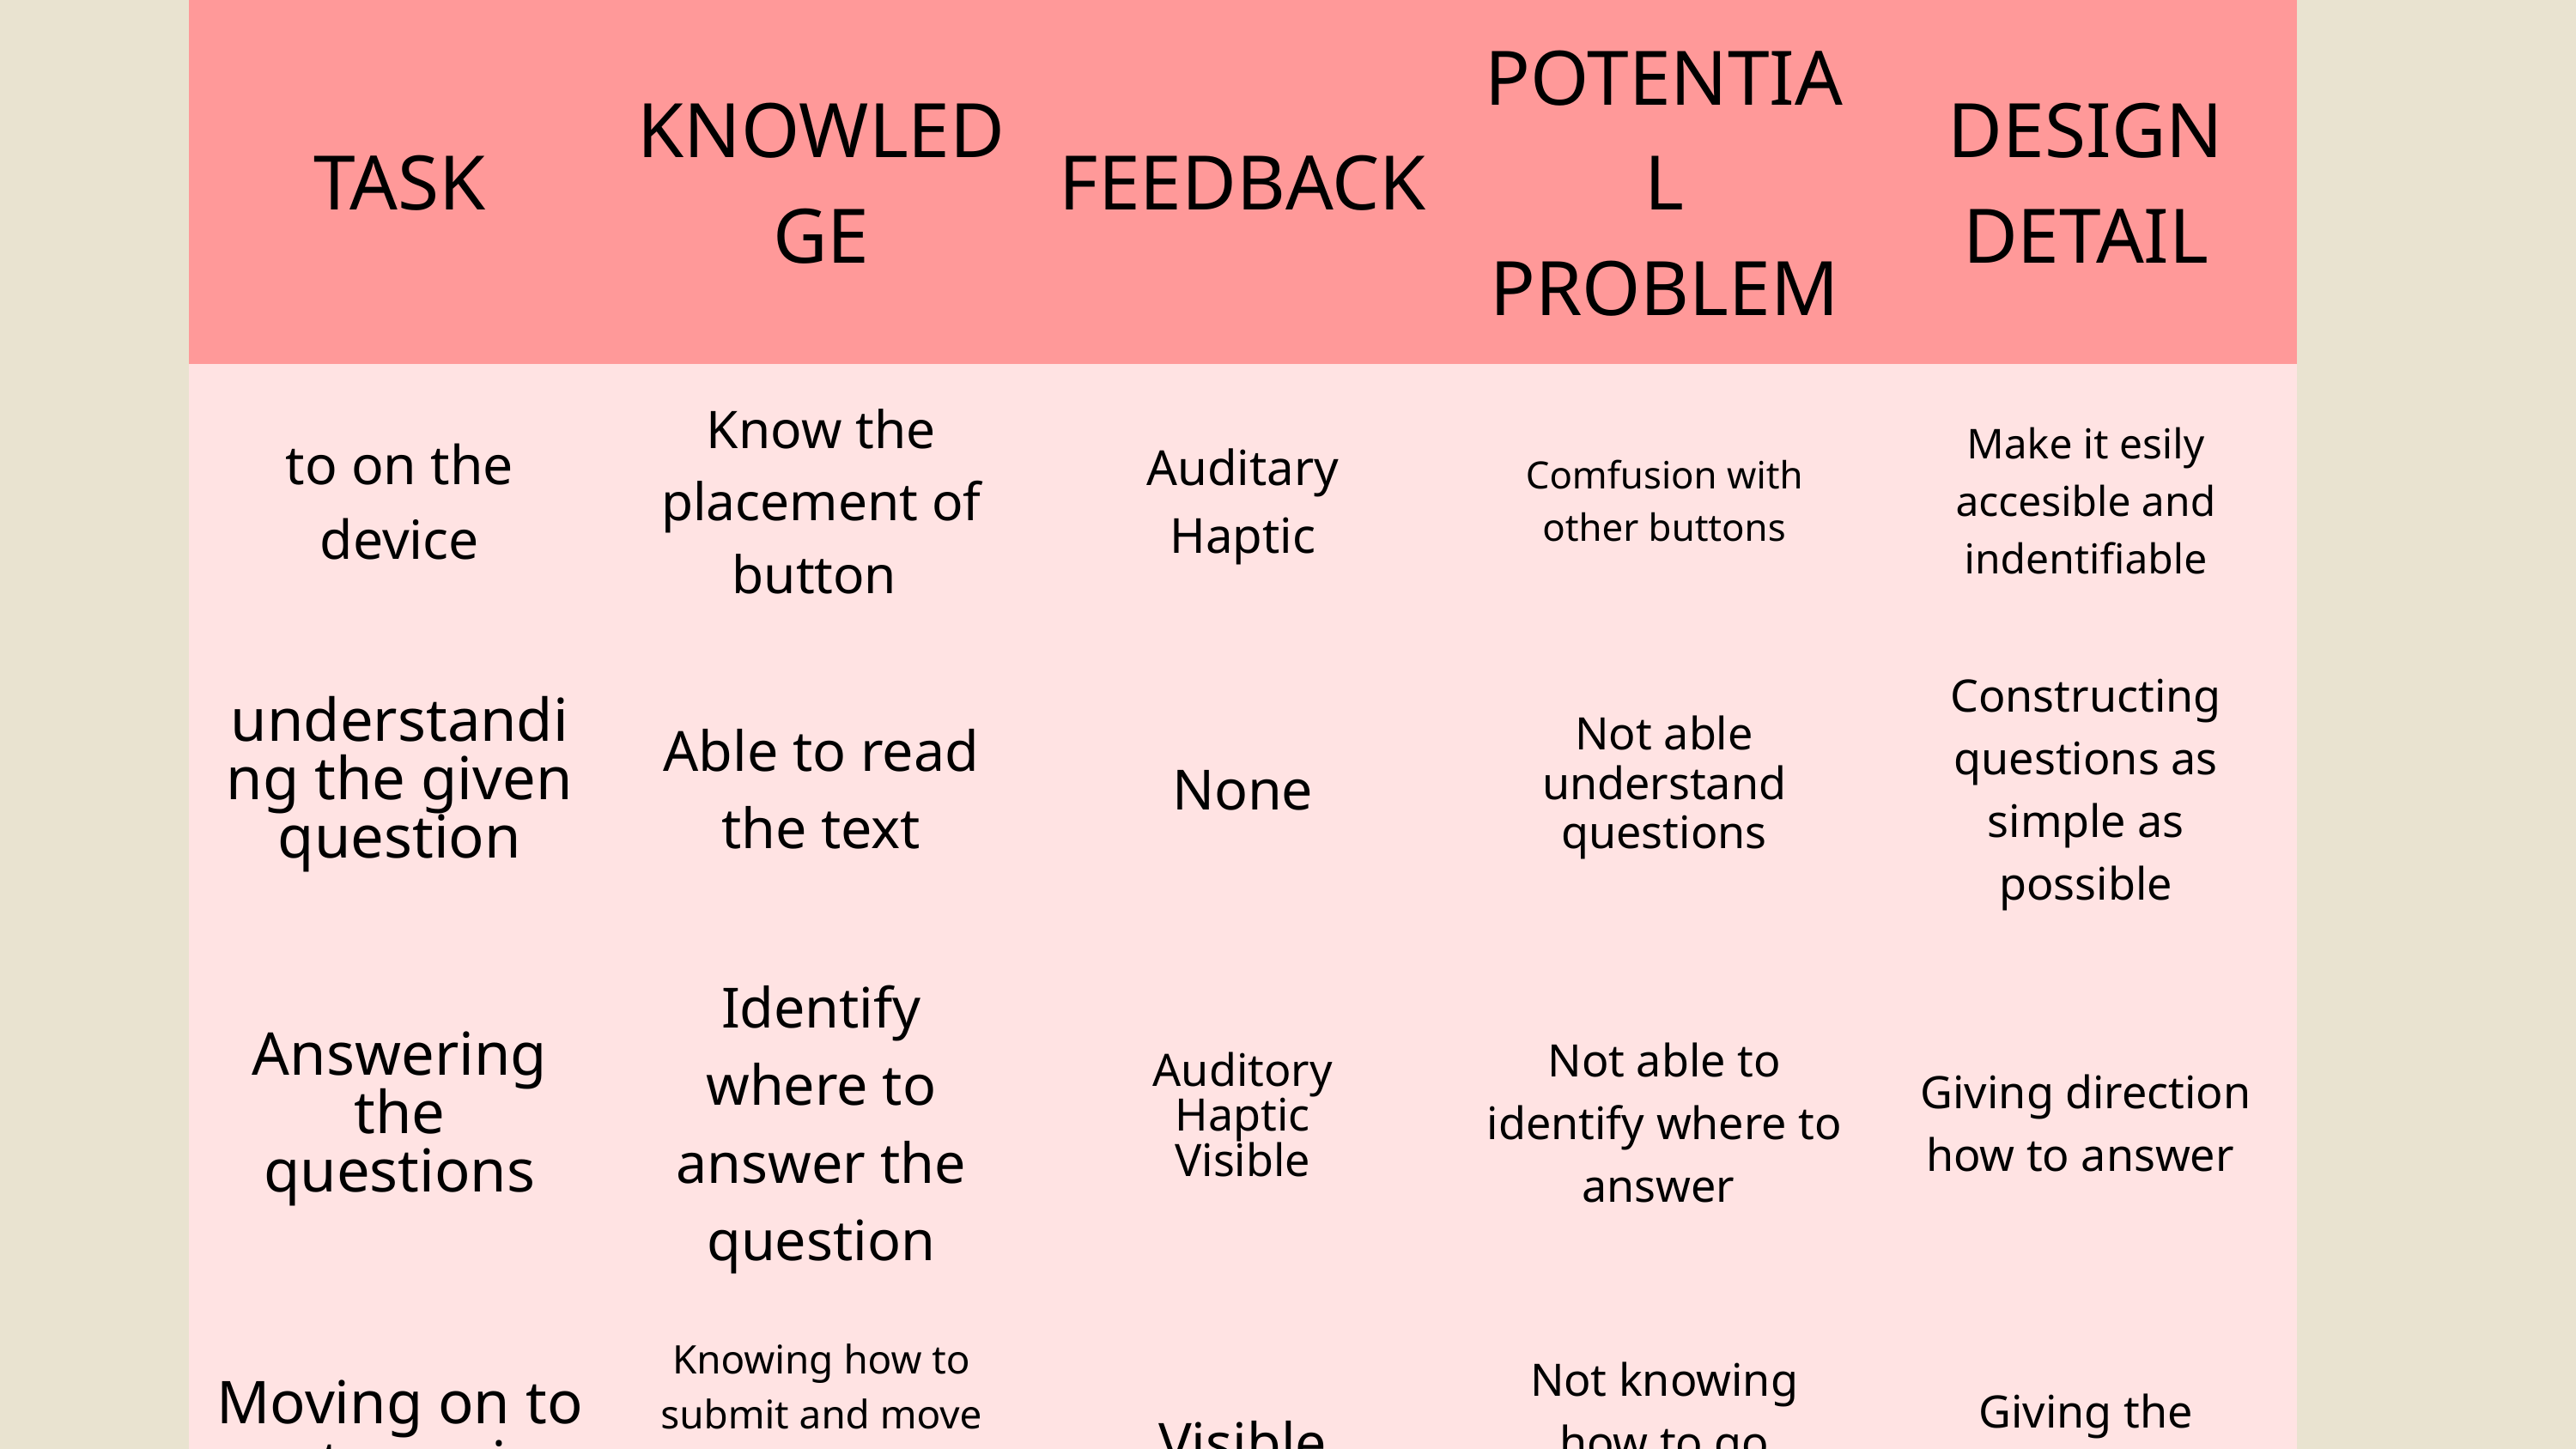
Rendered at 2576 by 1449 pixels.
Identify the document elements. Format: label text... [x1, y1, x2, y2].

table_cell understanding the given question [189, 635, 611, 940]
table_cell Giving direction how to answer [1875, 940, 2297, 1304]
table_cell to on the device [189, 364, 611, 635]
table_header TASK [189, 0, 611, 364]
table_cell Auditary Haptic [1032, 364, 1454, 635]
table_cell Knowing how to submit and move to the next question [611, 1304, 1032, 1449]
table_cell Auditory Haptic Visible [1032, 940, 1454, 1304]
table_cell Able to read the text [611, 635, 1032, 940]
table_cell Answering the questions [189, 940, 611, 1304]
table_cell Not able understand questions [1454, 635, 1875, 940]
table_cell Comfusion with other buttons [1454, 364, 1875, 635]
table_header KNOWLEDGE [611, 0, 1032, 364]
table_cell Not able to identify where to answer [1454, 940, 1875, 1304]
table_cell Visible [1032, 1304, 1454, 1449]
table_cell Not knowing how to go further [1454, 1304, 1875, 1449]
table_cell Giving the Directions [1875, 1304, 2297, 1449]
table_header DESIGN DETAIL [1875, 0, 2297, 364]
table_cell Make it esily accesible and indentifiable [1875, 364, 2297, 635]
table_header POTENTIAL PROBLEM [1454, 0, 1875, 364]
table_cell Identify where to answer the question [611, 940, 1032, 1304]
table_cell Know the placement of button [611, 364, 1032, 635]
table_cell Constructing questions as simple as possible [1875, 635, 2297, 940]
table_cell Moving on to next quesion [189, 1304, 611, 1449]
table_cell None [1032, 635, 1454, 940]
table_header FEEDBACK [1032, 0, 1454, 364]
